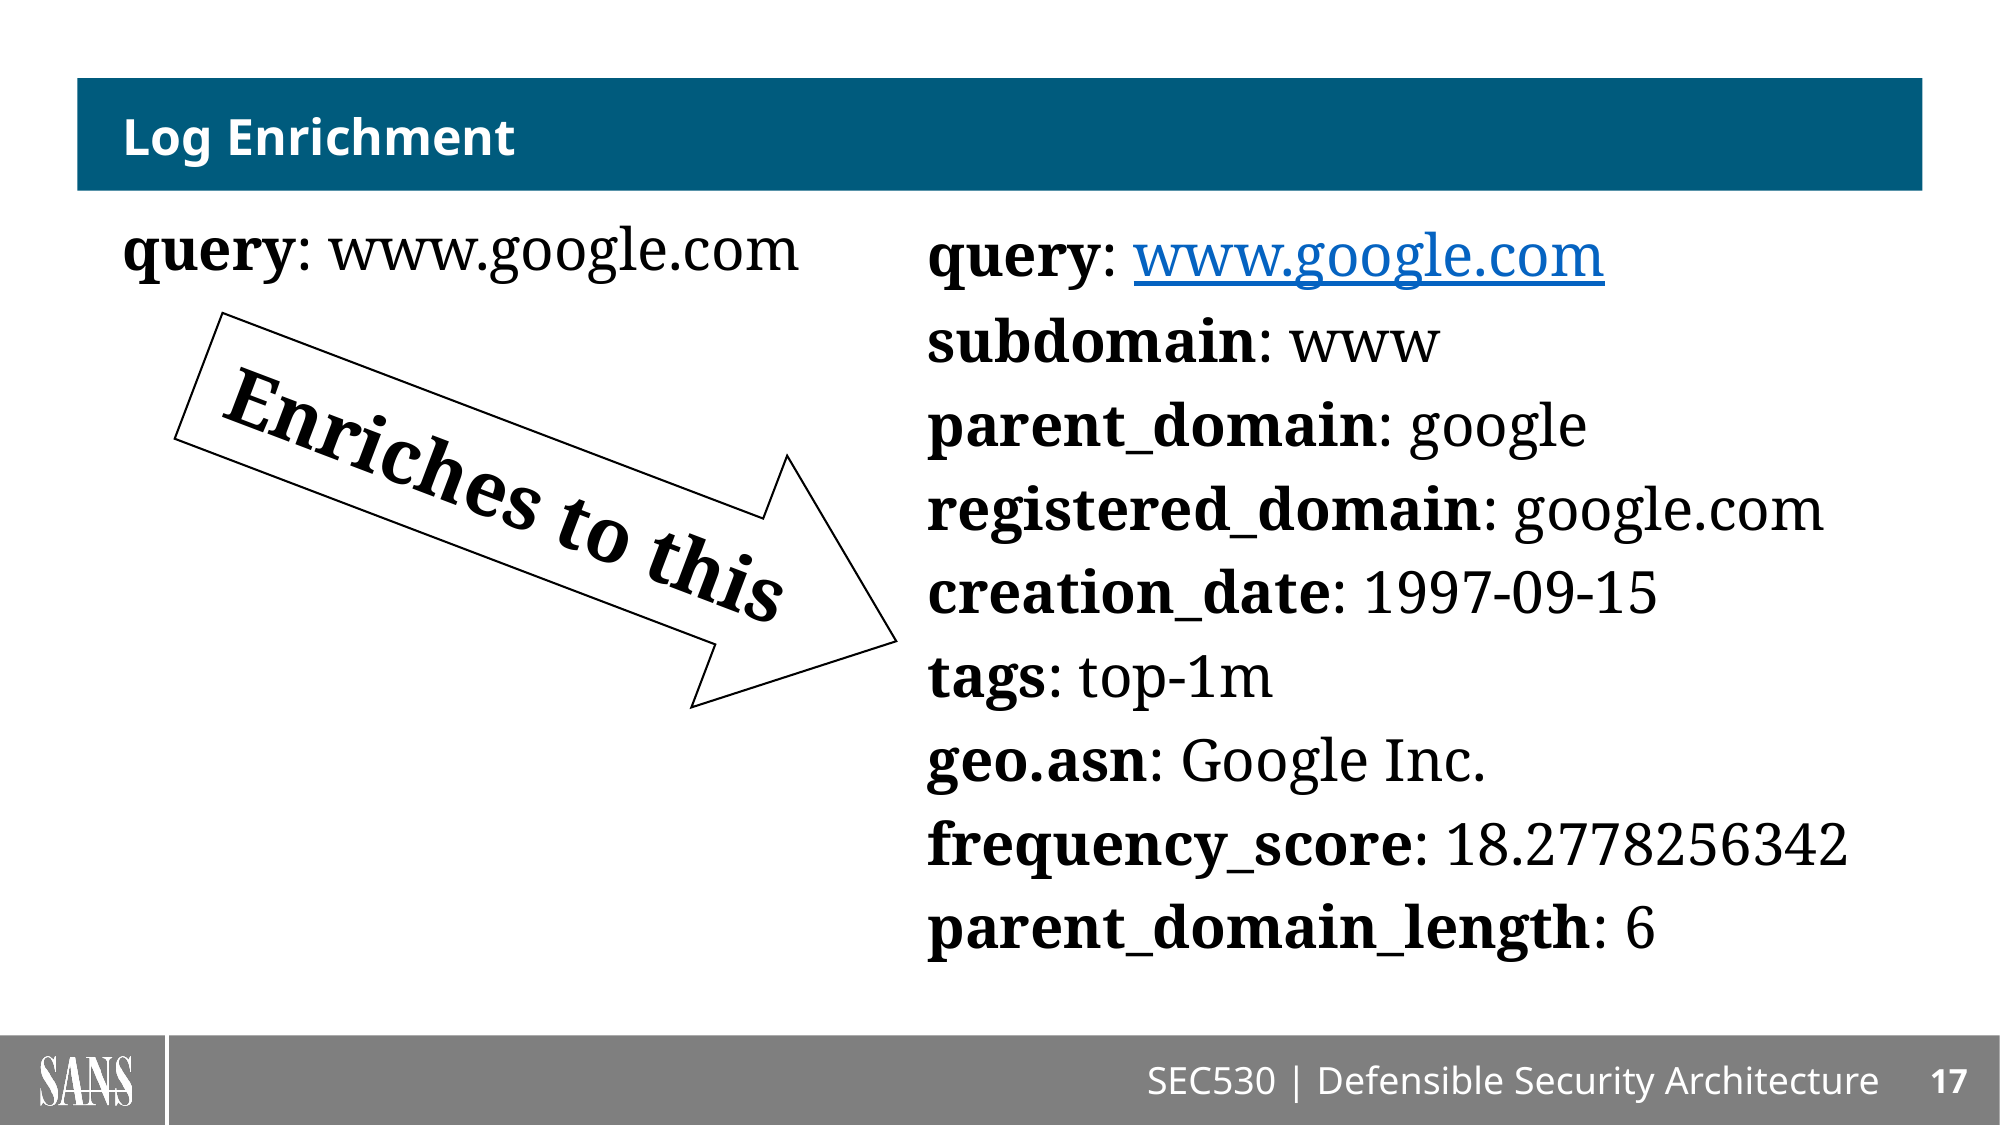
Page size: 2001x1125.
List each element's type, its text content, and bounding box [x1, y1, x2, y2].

text_box Enriches to this [173, 311, 898, 710]
list query: www.google.com subdomain: www parent_domain: google registered_domain: google.com creation_date: 1997-09-15 tags: top-1m geo.asn: Google Inc. frequency_score: 18.2778256342 parent_domain_length: 6 [912, 212, 1893, 1002]
list query: www.google.com [107, 212, 912, 1002]
title Log Enrichment [107, 78, 1893, 191]
